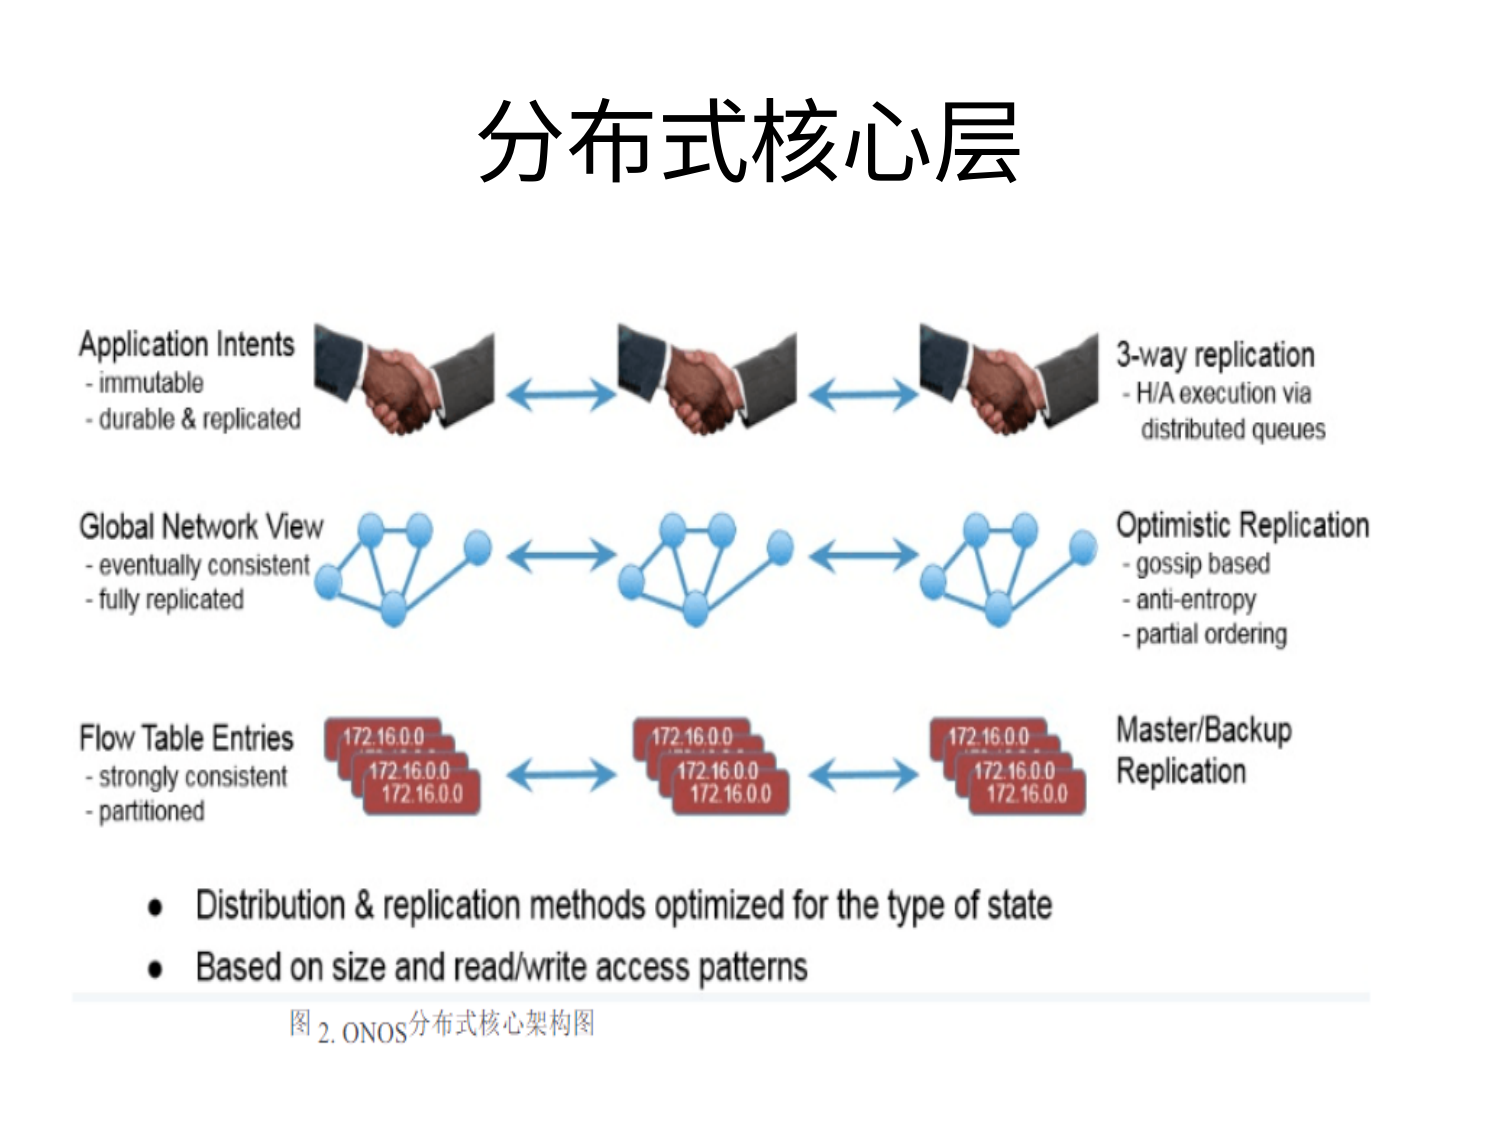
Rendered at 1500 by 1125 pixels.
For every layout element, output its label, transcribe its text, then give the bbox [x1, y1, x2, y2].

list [17, 266, 1389, 1071]
title 分布式核心层 [75, 45, 1425, 233]
